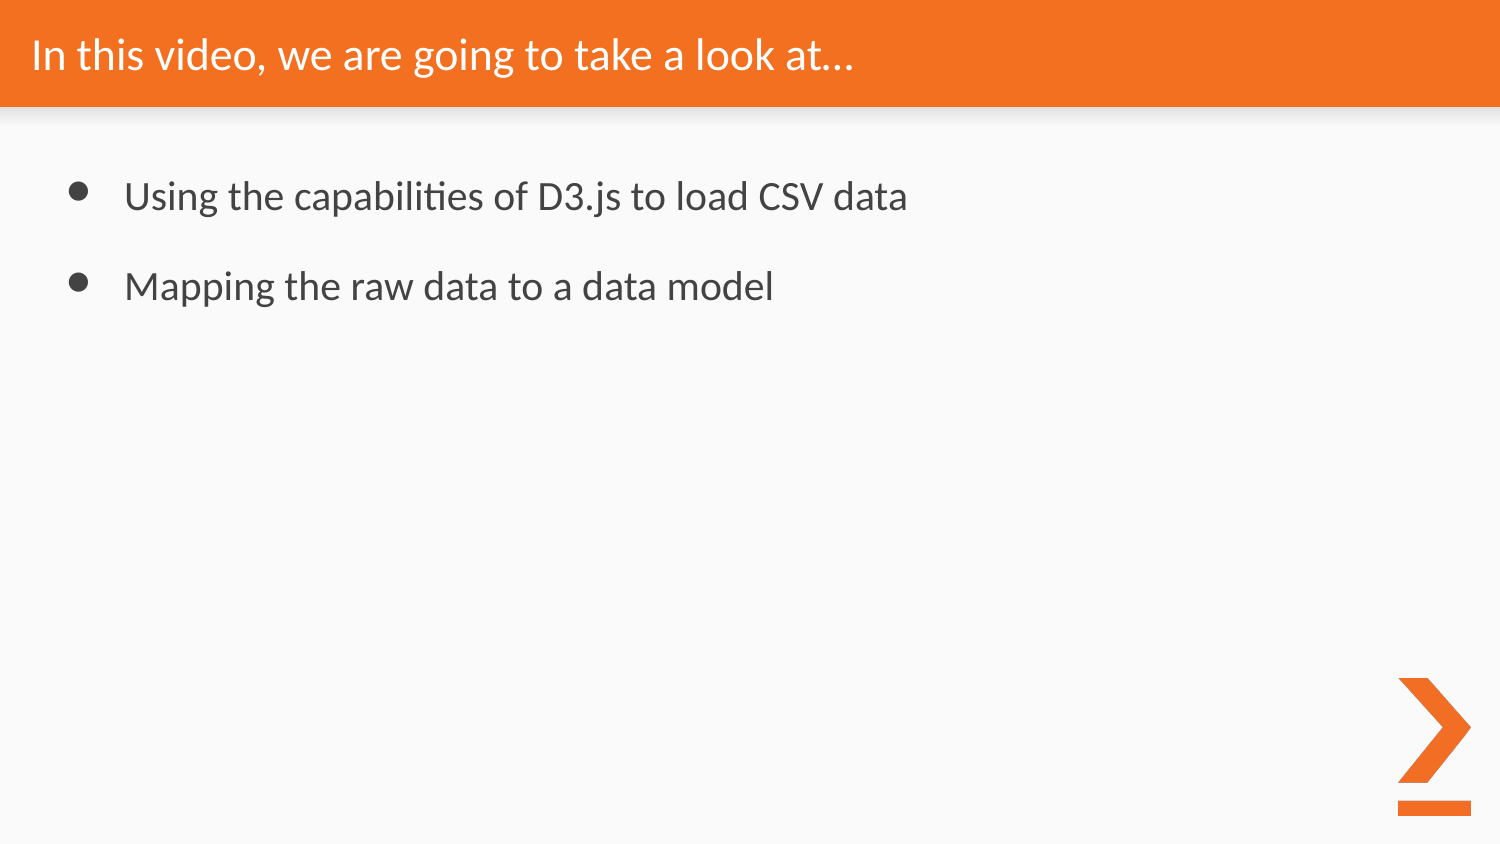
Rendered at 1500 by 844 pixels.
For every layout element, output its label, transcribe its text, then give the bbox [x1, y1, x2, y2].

list Using the capabilities of D3.js to load CSV data Mapping the raw data to a data model [34, 145, 1465, 806]
picture [1398, 678, 1471, 816]
title In this video, we are going to take a look at… [16, 2, 1464, 102]
